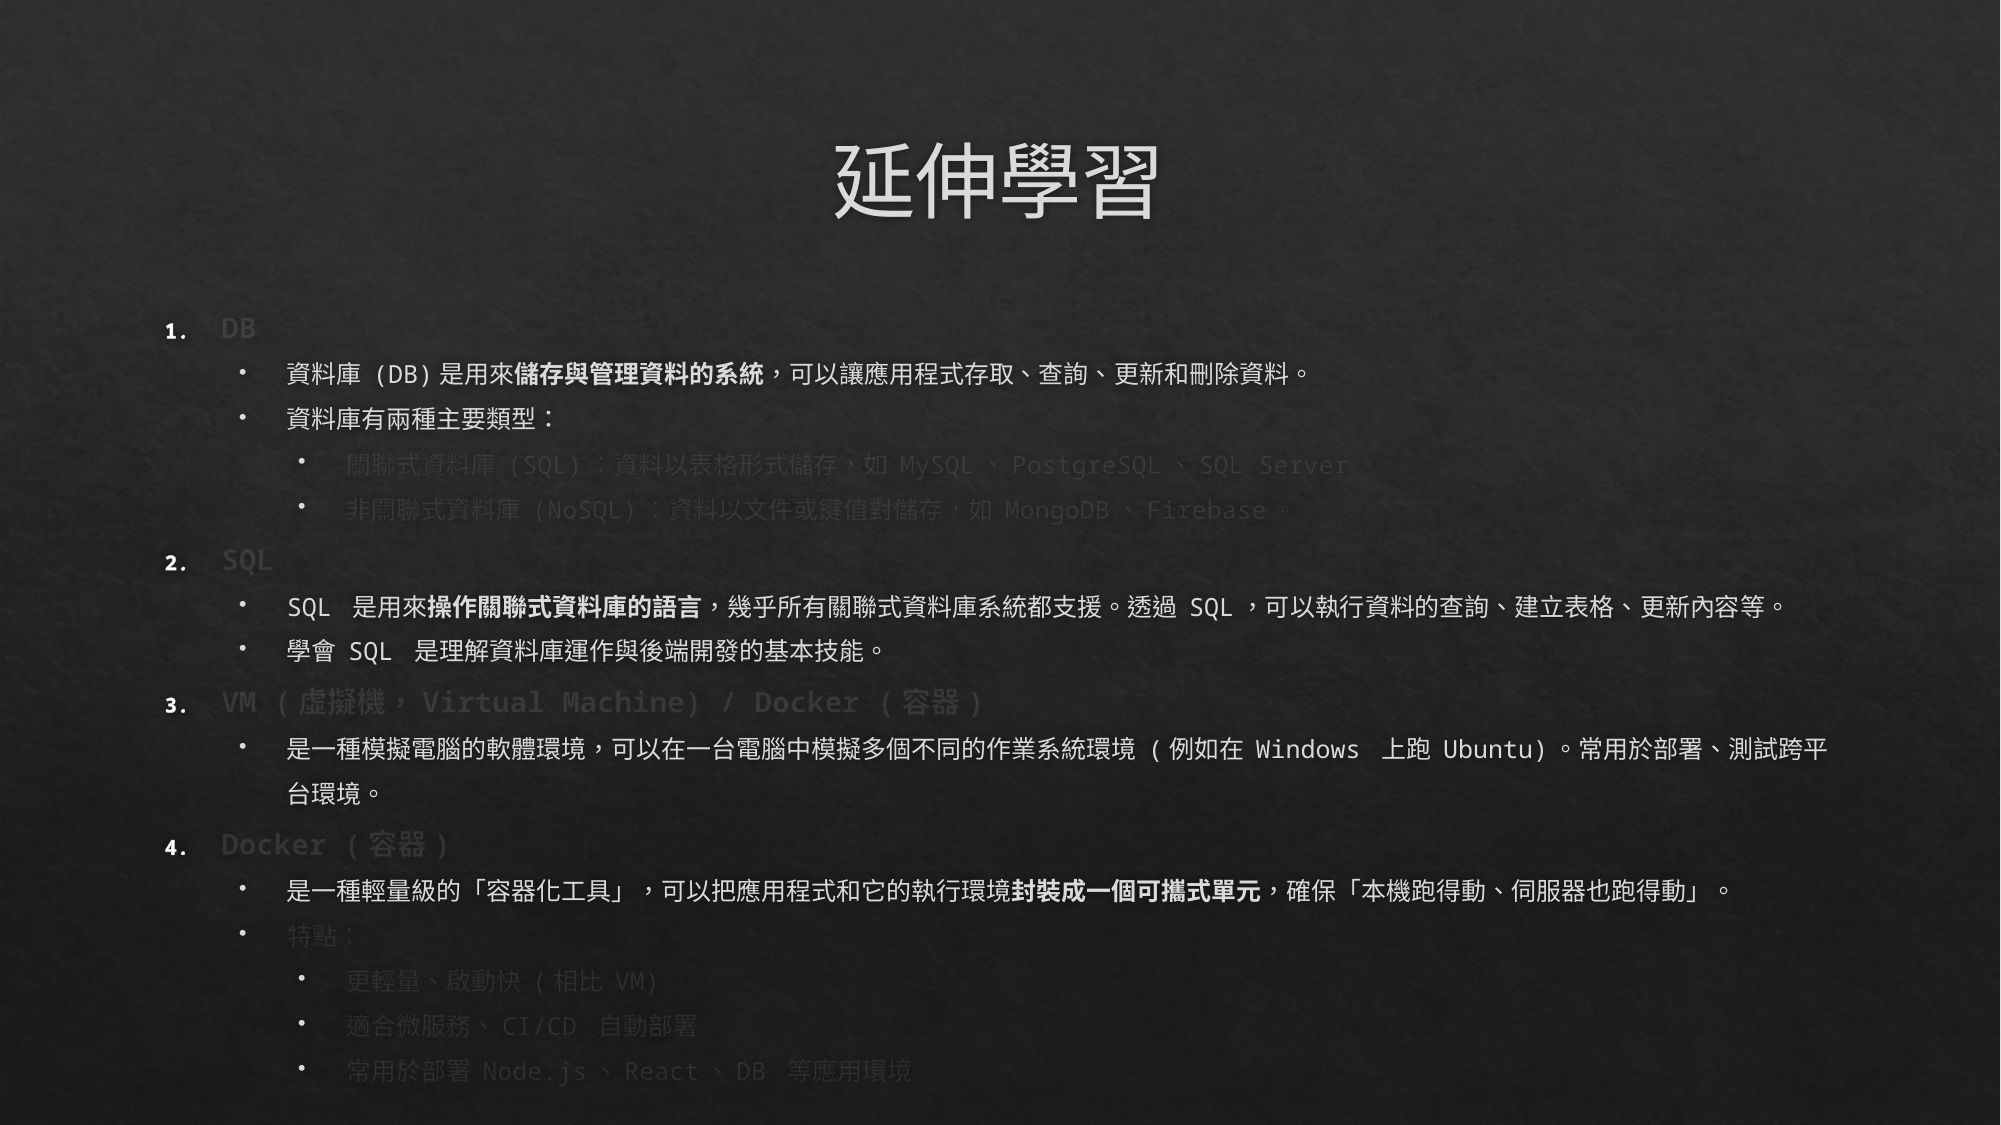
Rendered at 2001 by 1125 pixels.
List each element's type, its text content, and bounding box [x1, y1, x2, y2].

list DB 資料庫 (DB)是用來儲存與管理資料的系統，可以讓應用程式存取、查詢、更新和刪除資料。 資料庫有兩種主要類型： 關聯式資料庫 (SQL)：資料以表格形式儲存，如 MySQL、PostgreSQL、SQL Server。 非關聯式資料庫 (NoSQL)：資料以文件或鍵值對儲存，如 MongoDB、Firebase。 SQL SQL 是用來操作關聯式資料庫的語言，幾乎所有關聯式資料庫系統都支援。透過 SQL，可以執行資料的查詢、建立表格、更新內容等。 學會 SQL 是理解資料庫運作與後端開發的基本技能。 VM (虛擬機，Virtual Machine) / Docker (容器) 是一種模擬電腦的軟體環境，可以在一台電腦中模擬多個不同的作業系統環境 (例如在 Windows 上跑 Ubuntu)。常用於部署、測試跨平台環境。 Docker (容器) 是一種輕量級的「容器化工具」，可以把應用程式和它的執行環境封裝成一個可攜式單元，確保「本機跑得動、伺服器也跑得動」。 特點： 更輕量、啟動快 (相比 VM) 適合微服務、CI/CD 自動部署 常用於部署 Node.js、React、DB 等應用環境 [149, 284, 1849, 950]
title 延伸學習 [149, 99, 1849, 260]
